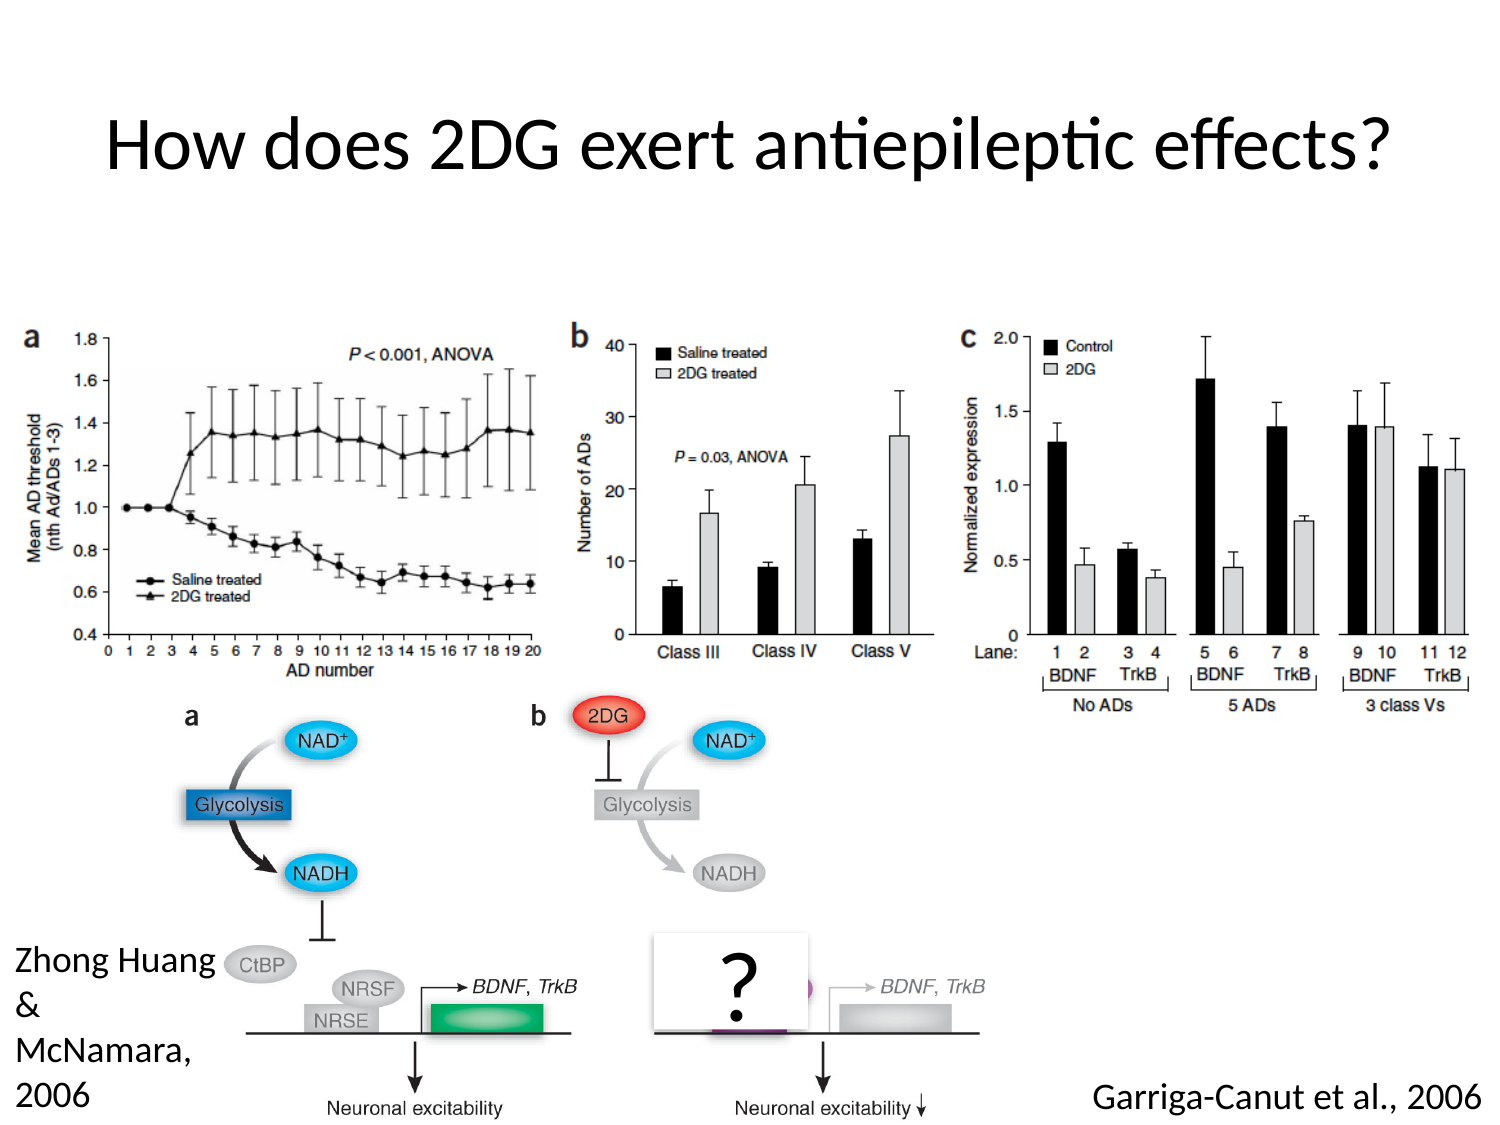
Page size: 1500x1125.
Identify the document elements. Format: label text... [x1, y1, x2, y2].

text_box Zhong Huang & McNamara, 2006 [0, 928, 166, 1123]
text_box Garriga-Canut et al., 2006 [1077, 1064, 1498, 1125]
title How does 2DG exert antiepileptic effects? [75, 45, 1425, 233]
picture [171, 687, 986, 1125]
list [0, 300, 1500, 733]
